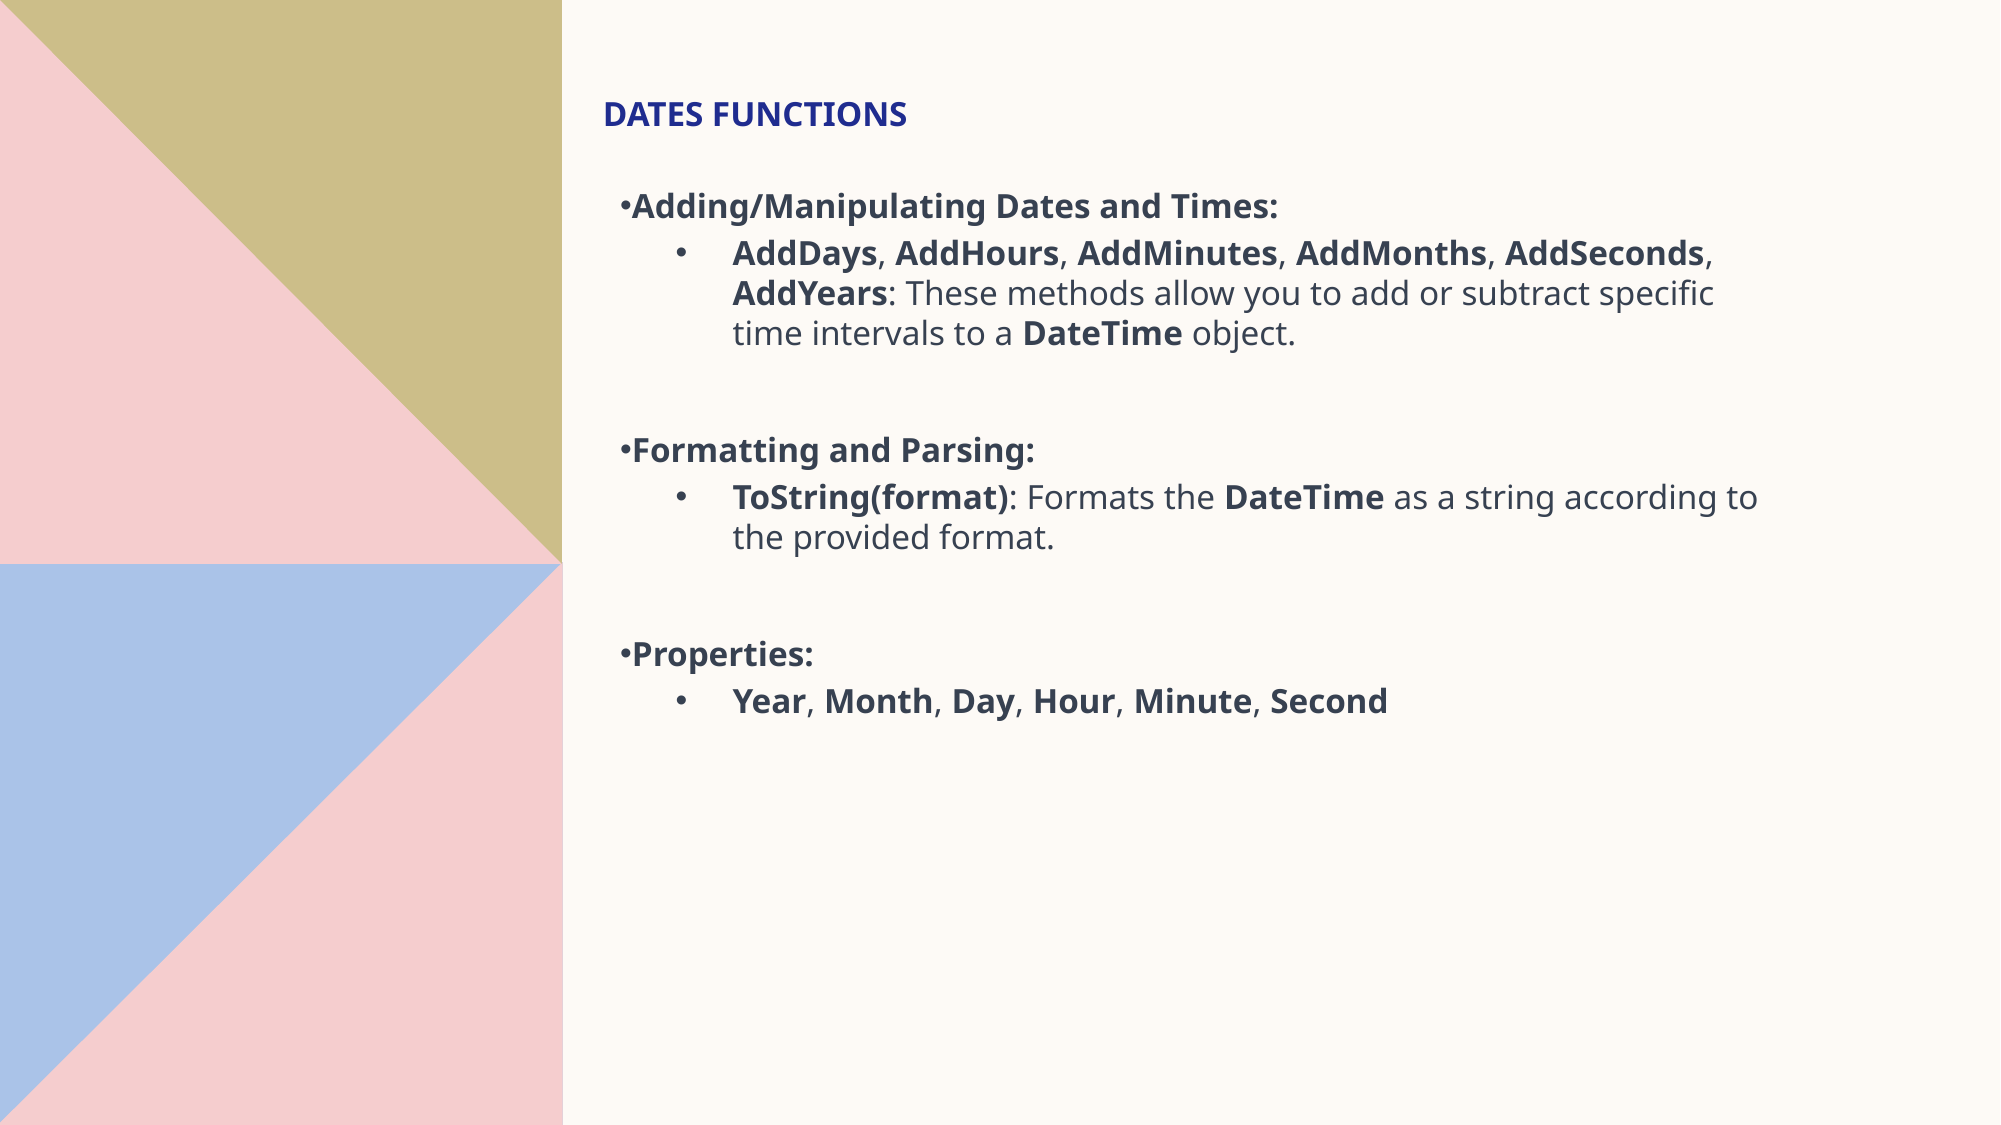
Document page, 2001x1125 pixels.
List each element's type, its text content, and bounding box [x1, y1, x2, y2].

title Dates Functions [587, 20, 1605, 141]
list Adding/Manipulating Dates and Times: AddDays, AddHours, AddMinutes, AddMonths, AddSeconds, AddYears: These methods allow you to add or subtract specific time intervals to a DateTime object. Formatting and Parsing: ToString(format): Formats the DateTime as a string according to the provided format. Properties: Year, Month, Day, Hour, Minute, Second [605, 177, 1795, 974]
